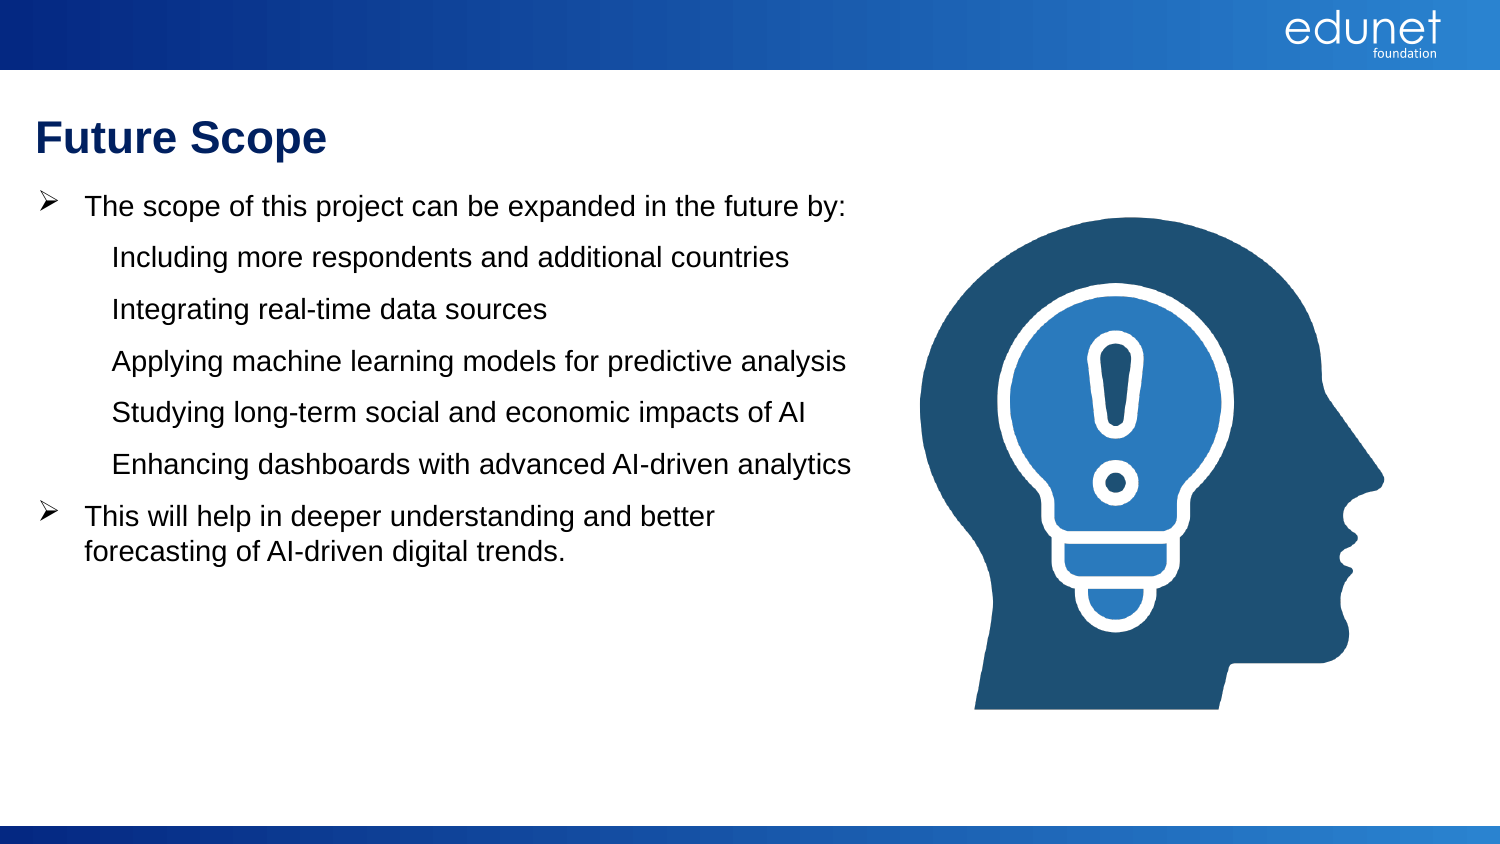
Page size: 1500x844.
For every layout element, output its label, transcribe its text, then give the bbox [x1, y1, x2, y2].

picture [1282, 8, 1442, 61]
title Future Scope [20, 106, 448, 263]
picture [906, 193, 1404, 721]
text_box The scope of this project can be expanded in the future by: Including more respondents and additional countries Integrating real-time data sources Applying machine learning models for predictive analysis Studying long-term social and economic impacts of AI Enhancing dashboards with advanced AI-driven analytics This will help in deeper understanding and better forecasting of AI-driven digital trends. [37, 187, 855, 567]
